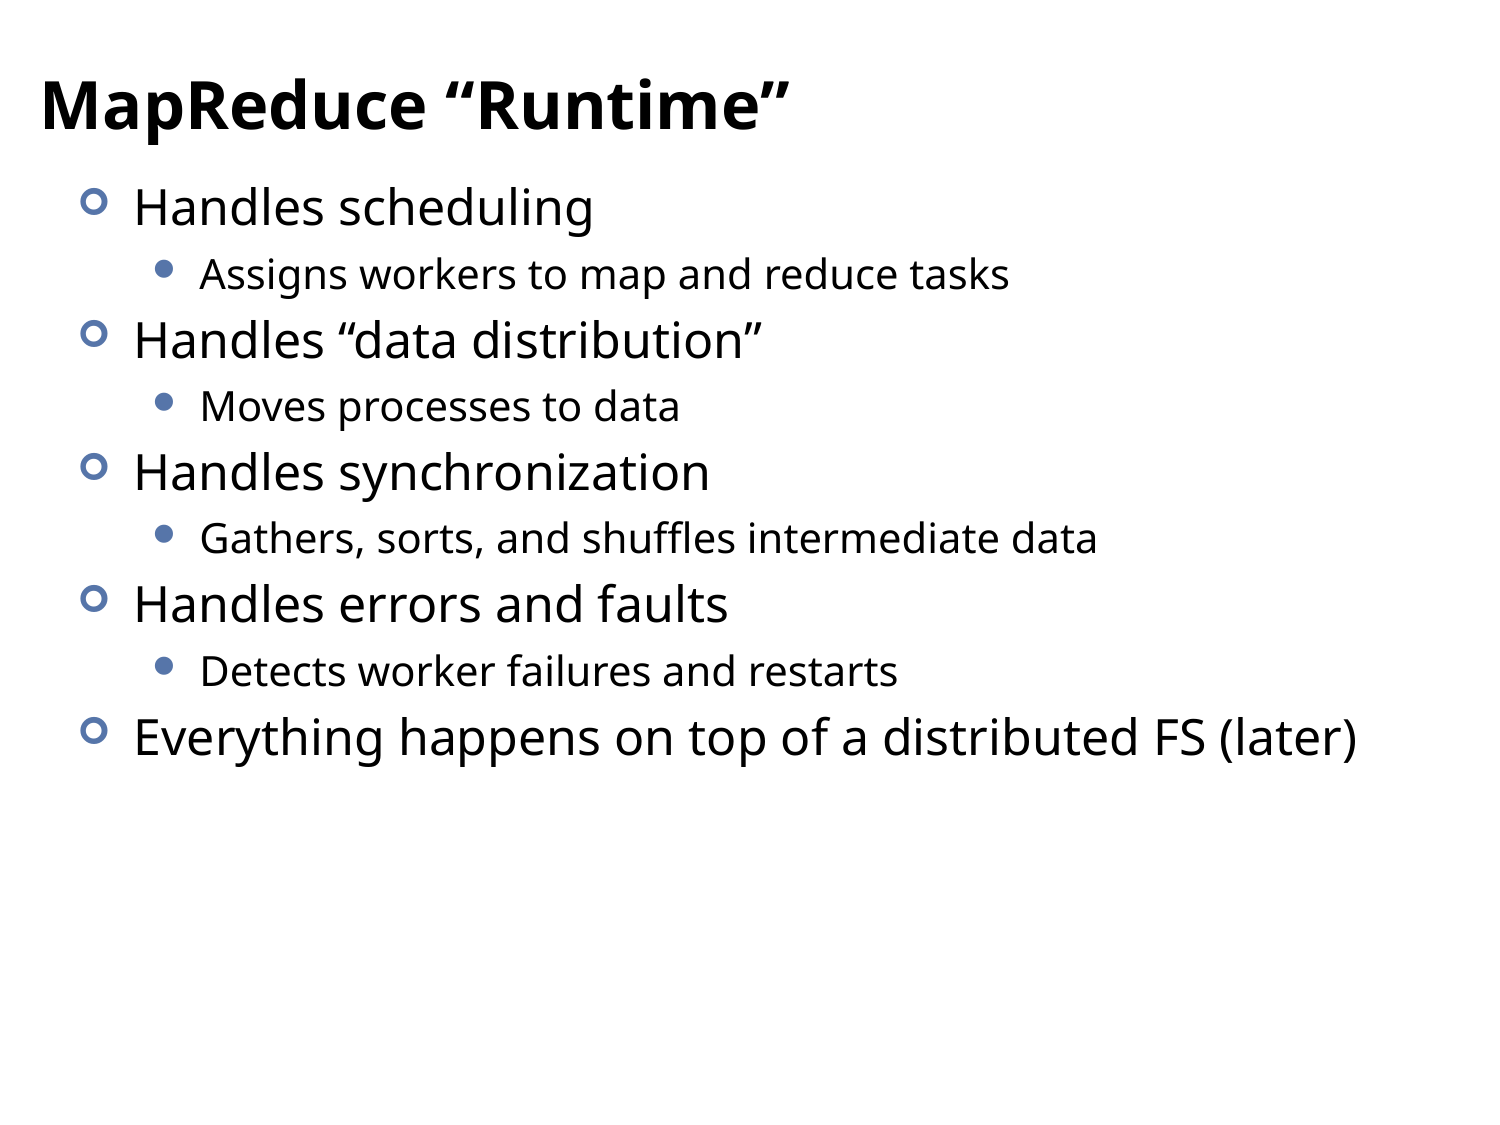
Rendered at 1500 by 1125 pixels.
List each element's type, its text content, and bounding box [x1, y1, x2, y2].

list Handles scheduling Assigns workers to map and reduce tasks Handles “data distribution” Moves processes to data Handles synchronization Gathers, sorts, and shuffles intermediate data Handles errors and faults Detects worker failures and restarts Everything happens on top of a distributed FS (later) [62, 174, 1451, 1013]
title MapReduce “Runtime” [24, 18, 1451, 188]
